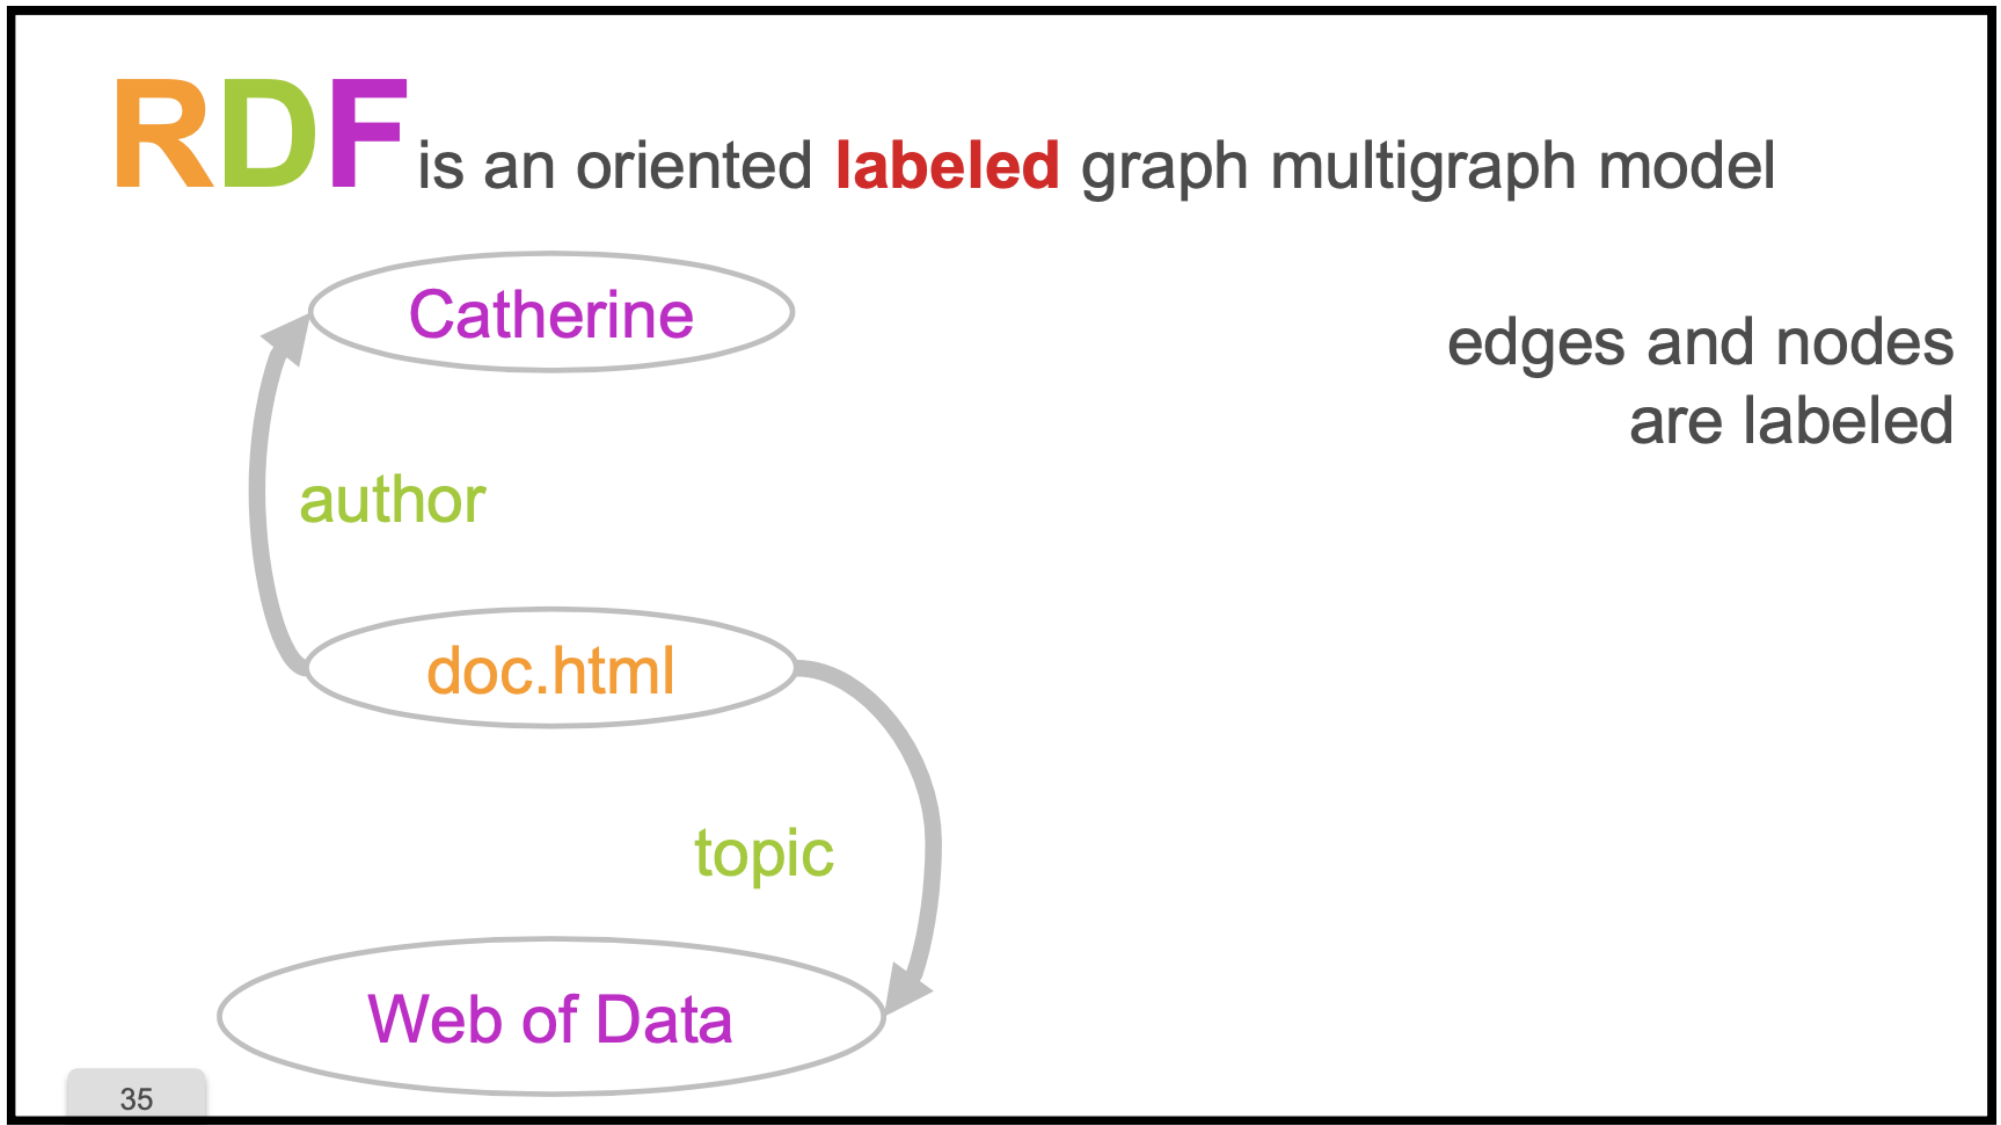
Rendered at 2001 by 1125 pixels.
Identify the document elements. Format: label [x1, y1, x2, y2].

list [0, 0, 2000, 1125]
